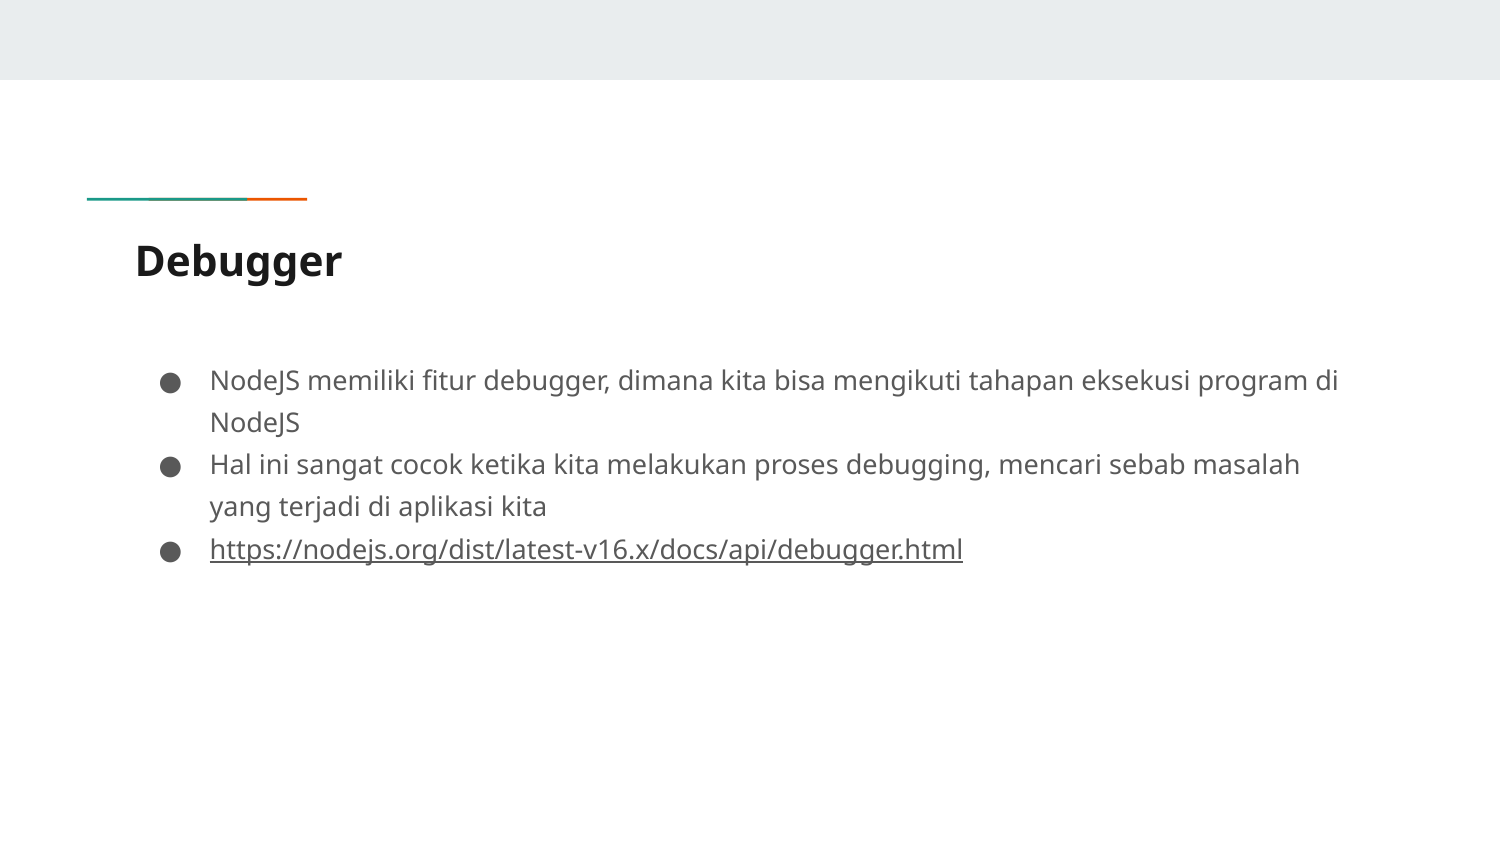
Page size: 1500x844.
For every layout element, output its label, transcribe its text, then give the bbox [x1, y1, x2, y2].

list NodeJS memiliki fitur debugger, dimana kita bisa mengikuti tahapan eksekusi program di NodeJS Hal ini sangat cocok ketika kita melakukan proses debugging, mencari sebab masalah yang terjadi di aplikasi kita https://nodejs.org/dist/latest-v16.x/docs/api/debugger.html [119, 341, 1381, 712]
title Debugger [119, 216, 1381, 305]
